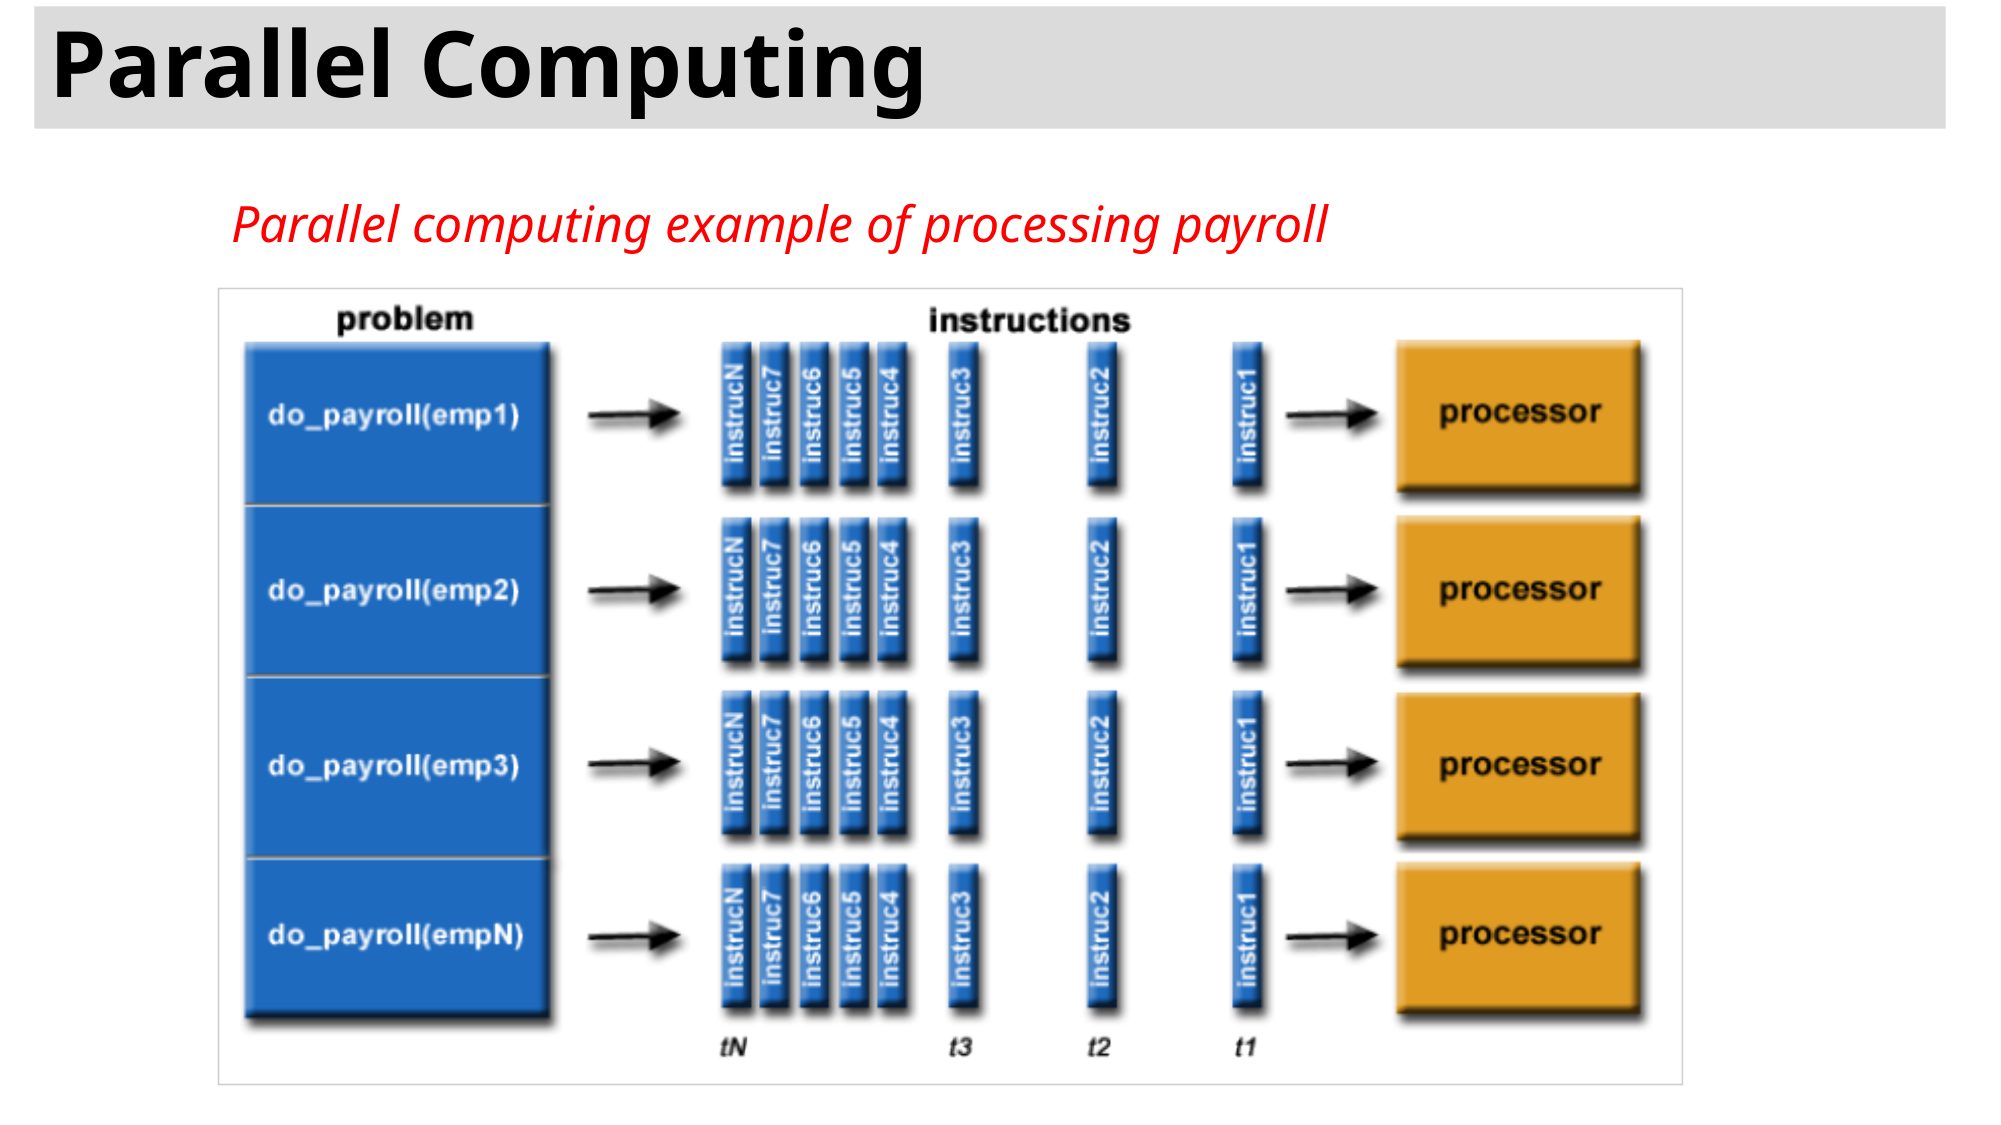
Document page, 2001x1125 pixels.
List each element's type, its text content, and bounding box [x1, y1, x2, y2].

picture [216, 272, 1692, 1096]
text_box Parallel computing example of processing payroll [216, 184, 1378, 260]
title Parallel Computing [34, 6, 1946, 129]
